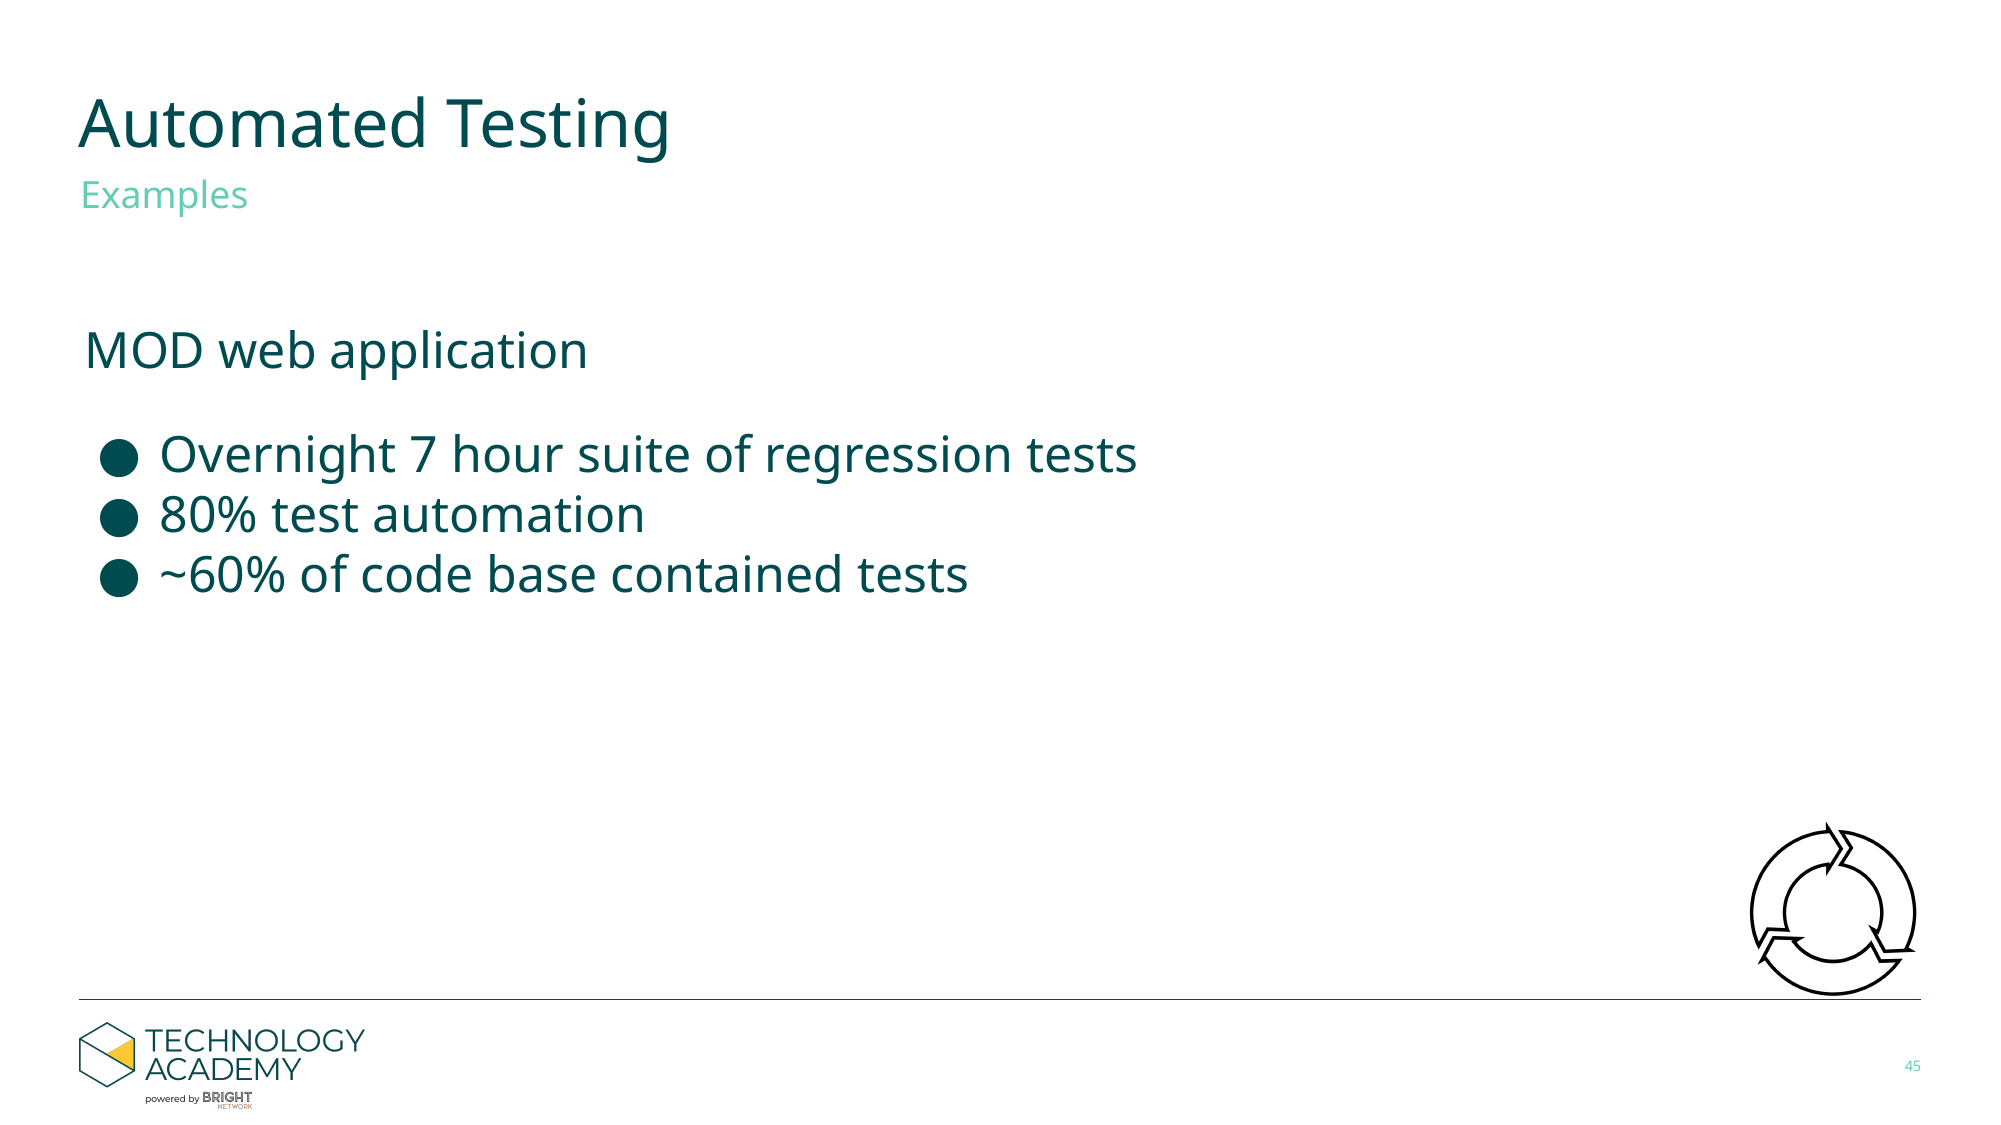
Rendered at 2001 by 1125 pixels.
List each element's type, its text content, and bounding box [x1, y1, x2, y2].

subtitle Examples [80, 170, 1923, 241]
title Automated Testing [78, 90, 1922, 171]
slide_number ‹#› [1882, 1049, 1922, 1084]
text_box MOD web application Overnight 7 hour suite of regression tests 80% test automation ~60% of code base contained tests [84, 318, 1886, 1066]
picture [79, 1022, 365, 1109]
picture [1706, 781, 1960, 1036]
